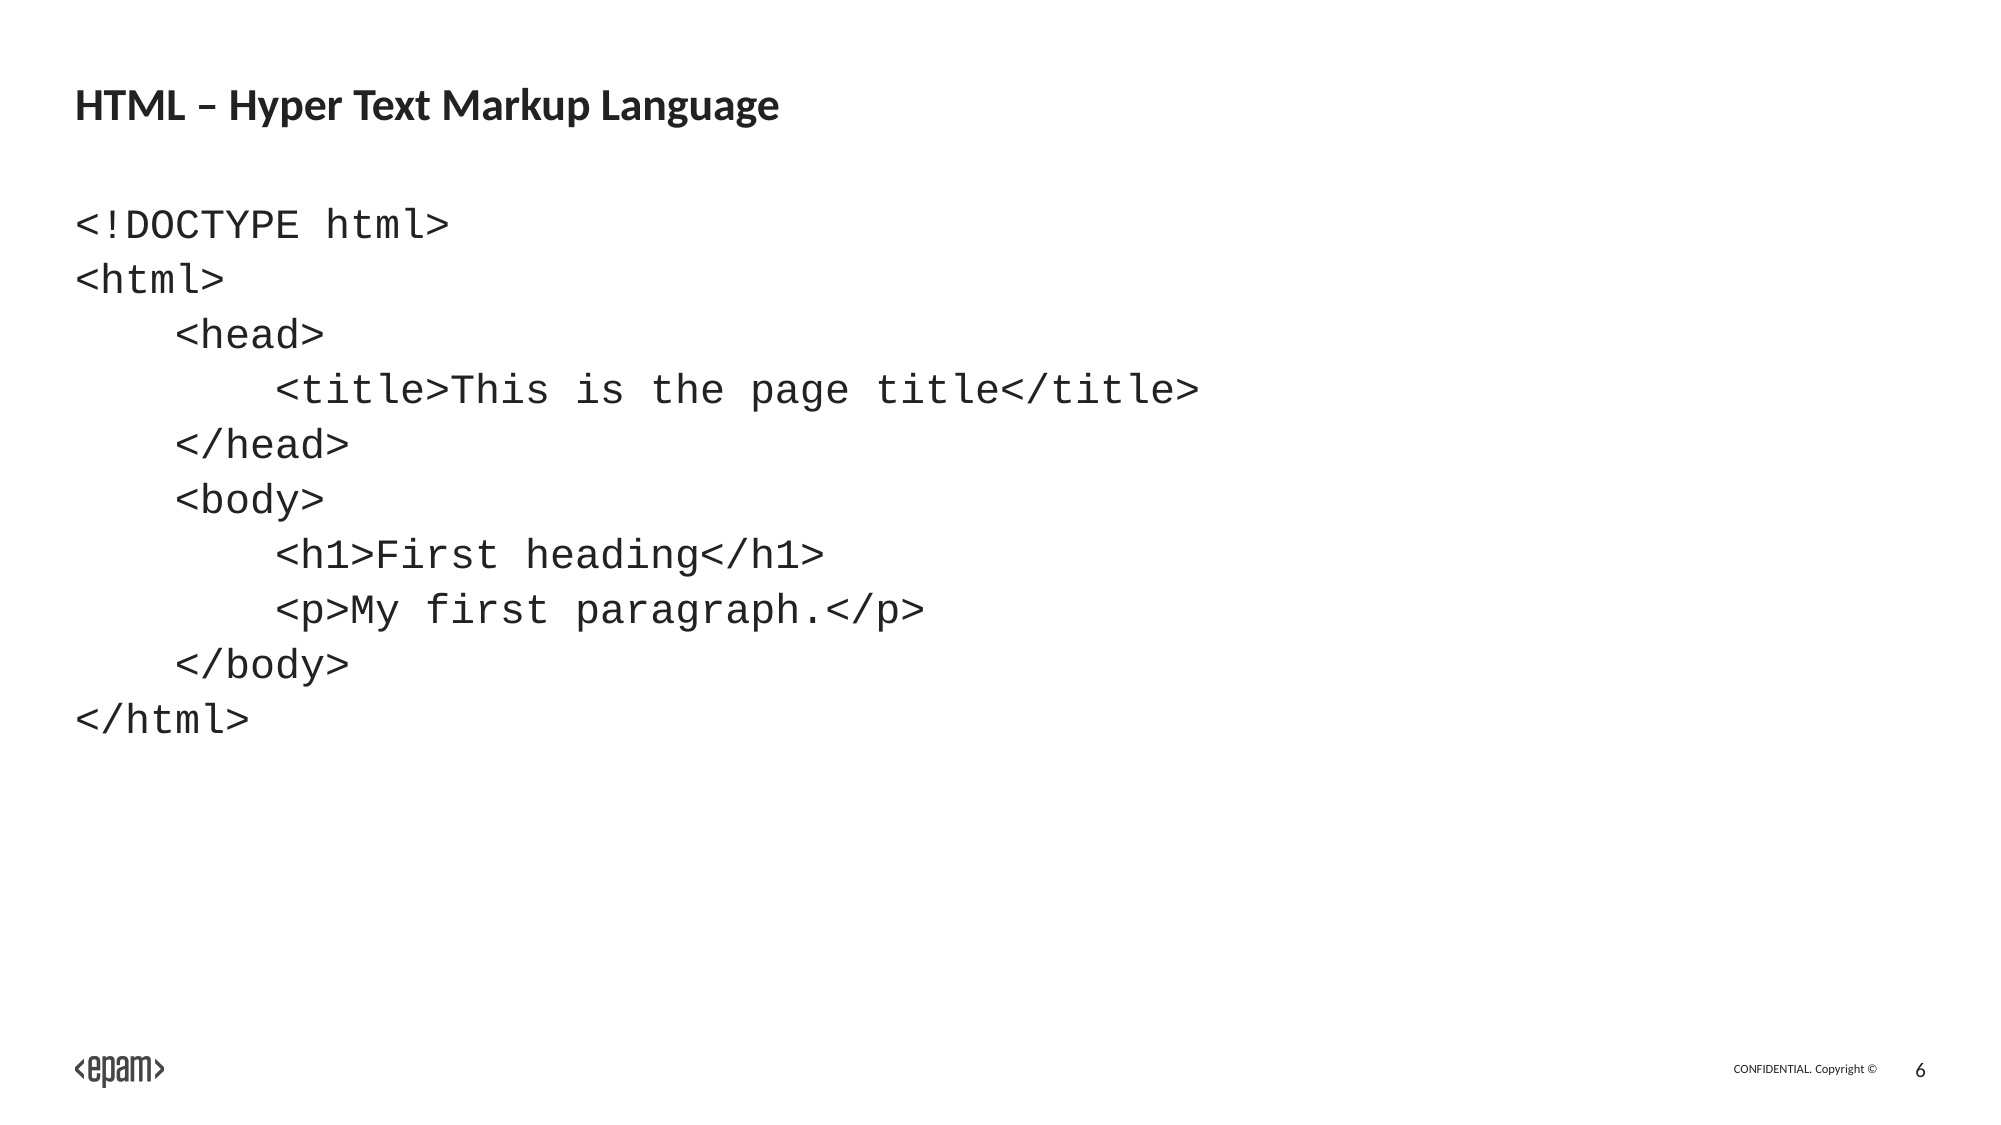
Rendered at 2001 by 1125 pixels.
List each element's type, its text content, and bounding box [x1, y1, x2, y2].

picture [75, 1056, 164, 1088]
title HTML – Hyper Text Markup Language [75, 75, 1925, 150]
list <!DOCTYPE html> <html> <head> <title>This is the page title</title> </head> <body> <h1>First heading</h1> <p>My first paragraph.</p> </body> </html> [75, 192, 1215, 756]
